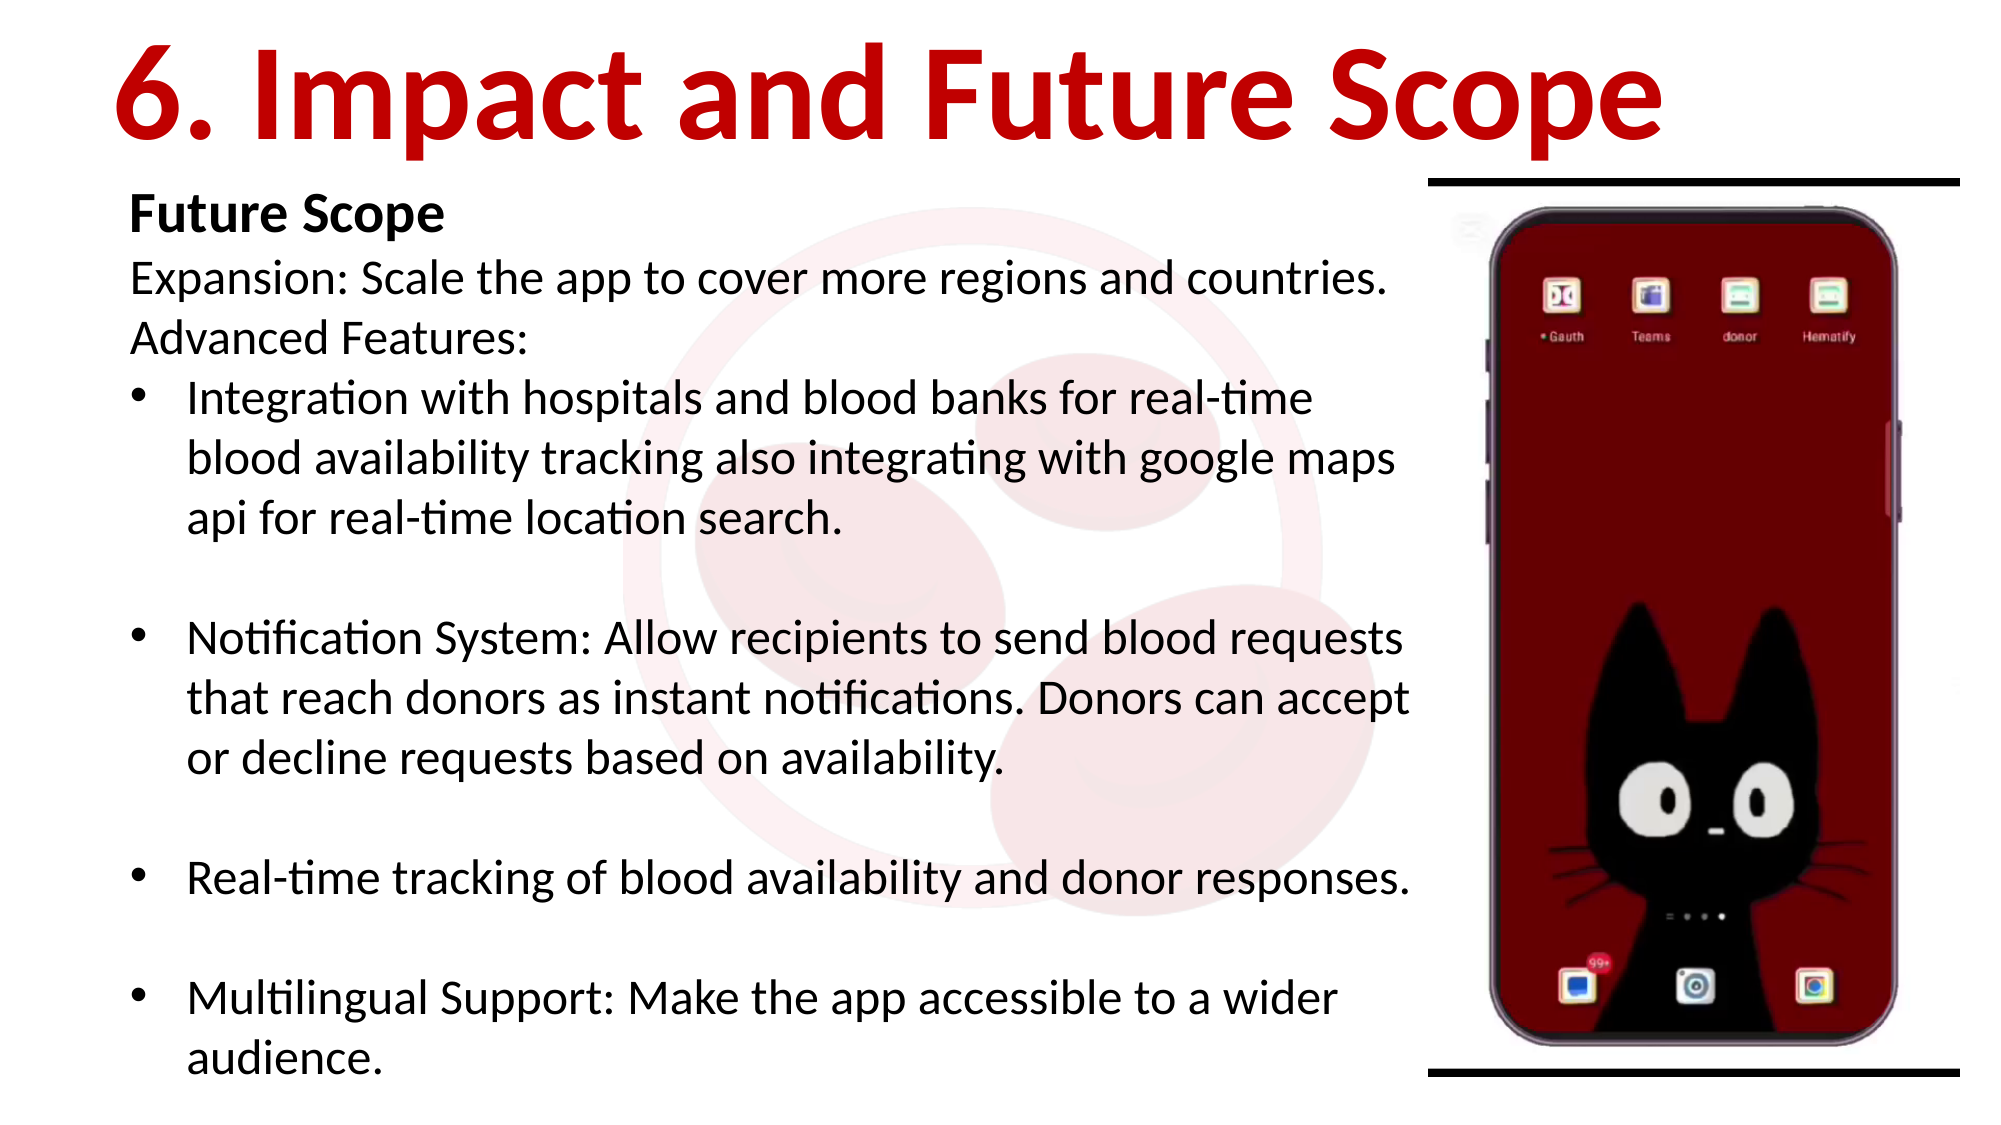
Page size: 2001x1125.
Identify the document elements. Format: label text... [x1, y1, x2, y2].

picture [623, 207, 1377, 918]
text_box 6. Impact and Future Scope [97, 0, 1748, 208]
text_box Future Scope Expansion: Scale the app to cover more regions and countries. Advanced Features: Integration with hospitals and blood banks for real-time blood availability tracking also integrating with google maps api for real-time location search. Notification System: Allow recipients to send blood requests that reach donors as instant notifications. Donors can accept or decline requests based on availability. Real-time tracking of blood availability and donor responses. Multilingual Support: Make the app accessible to a wider audience. [115, 167, 1453, 1125]
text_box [1427, 177, 1961, 1078]
